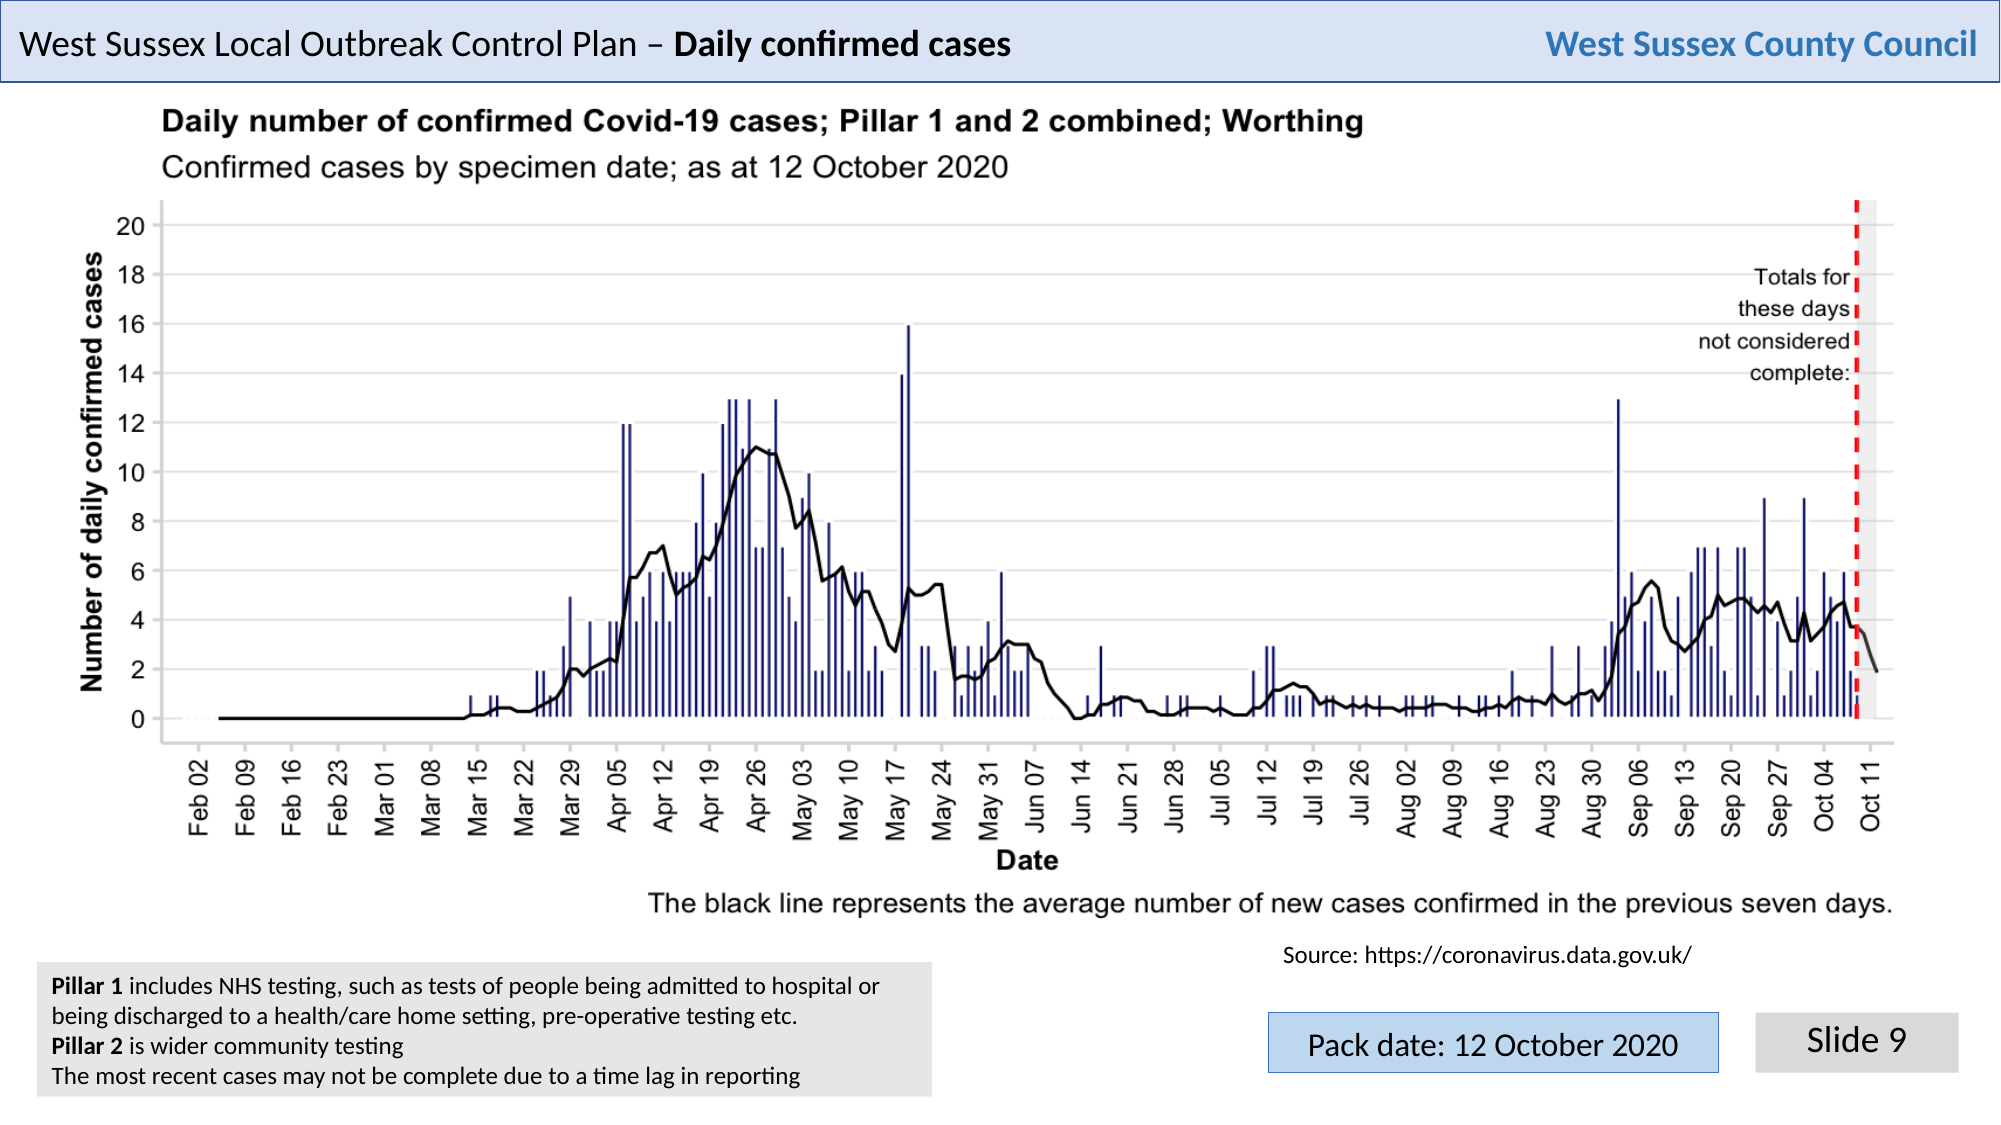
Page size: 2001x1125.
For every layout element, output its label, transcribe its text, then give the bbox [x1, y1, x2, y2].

list Slide 9 [1755, 1012, 1959, 1073]
list Source: https://coronavirus.data.gov.uk/ [1268, 935, 1912, 995]
picture [63, 91, 1912, 935]
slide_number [1268, 1012, 1719, 1073]
